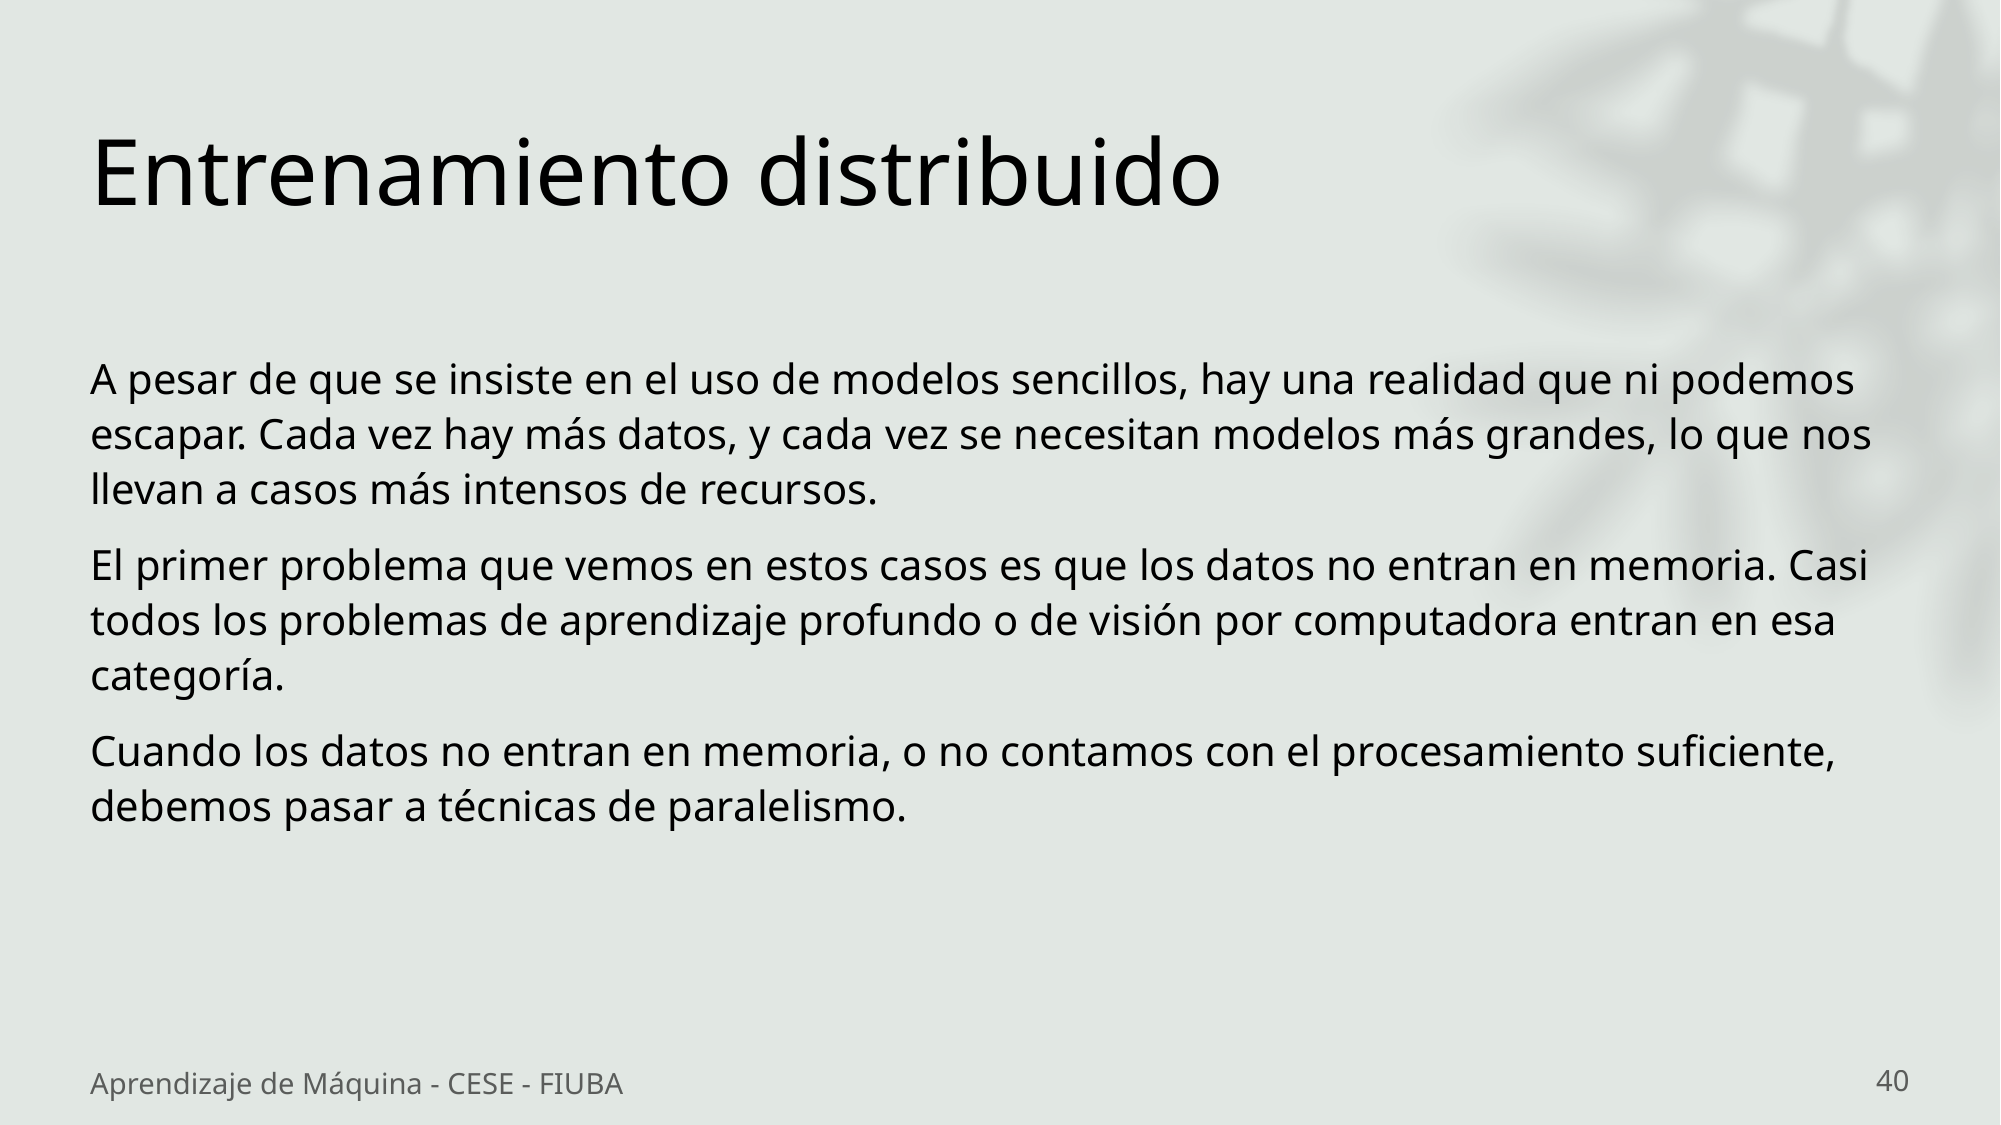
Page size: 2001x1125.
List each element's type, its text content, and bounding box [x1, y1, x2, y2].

title Entrenamiento distribuido [75, 60, 1863, 278]
footer Aprendizaje de Máquina - CESE - FIUBA [75, 1052, 751, 1113]
list A pesar de que se insiste en el uso de modelos sencillos, hay una realidad que ni podemos escapar. Cada vez hay más datos, y cada vez se necesitan modelos más grandes, lo que nos llevan a casos más intensos de recursos. El primer problema que vemos en estos casos es que los datos no entran en memoria. Casi todos los problemas de aprendizaje profundo o de visión por computadora entran en esa categoría. Cuando los datos no entran en memoria, o no contamos con el procesamiento suficiente, debemos pasar a técnicas de paralelismo. [75, 340, 1925, 1009]
slide_number 40 [1474, 1052, 1925, 1113]
